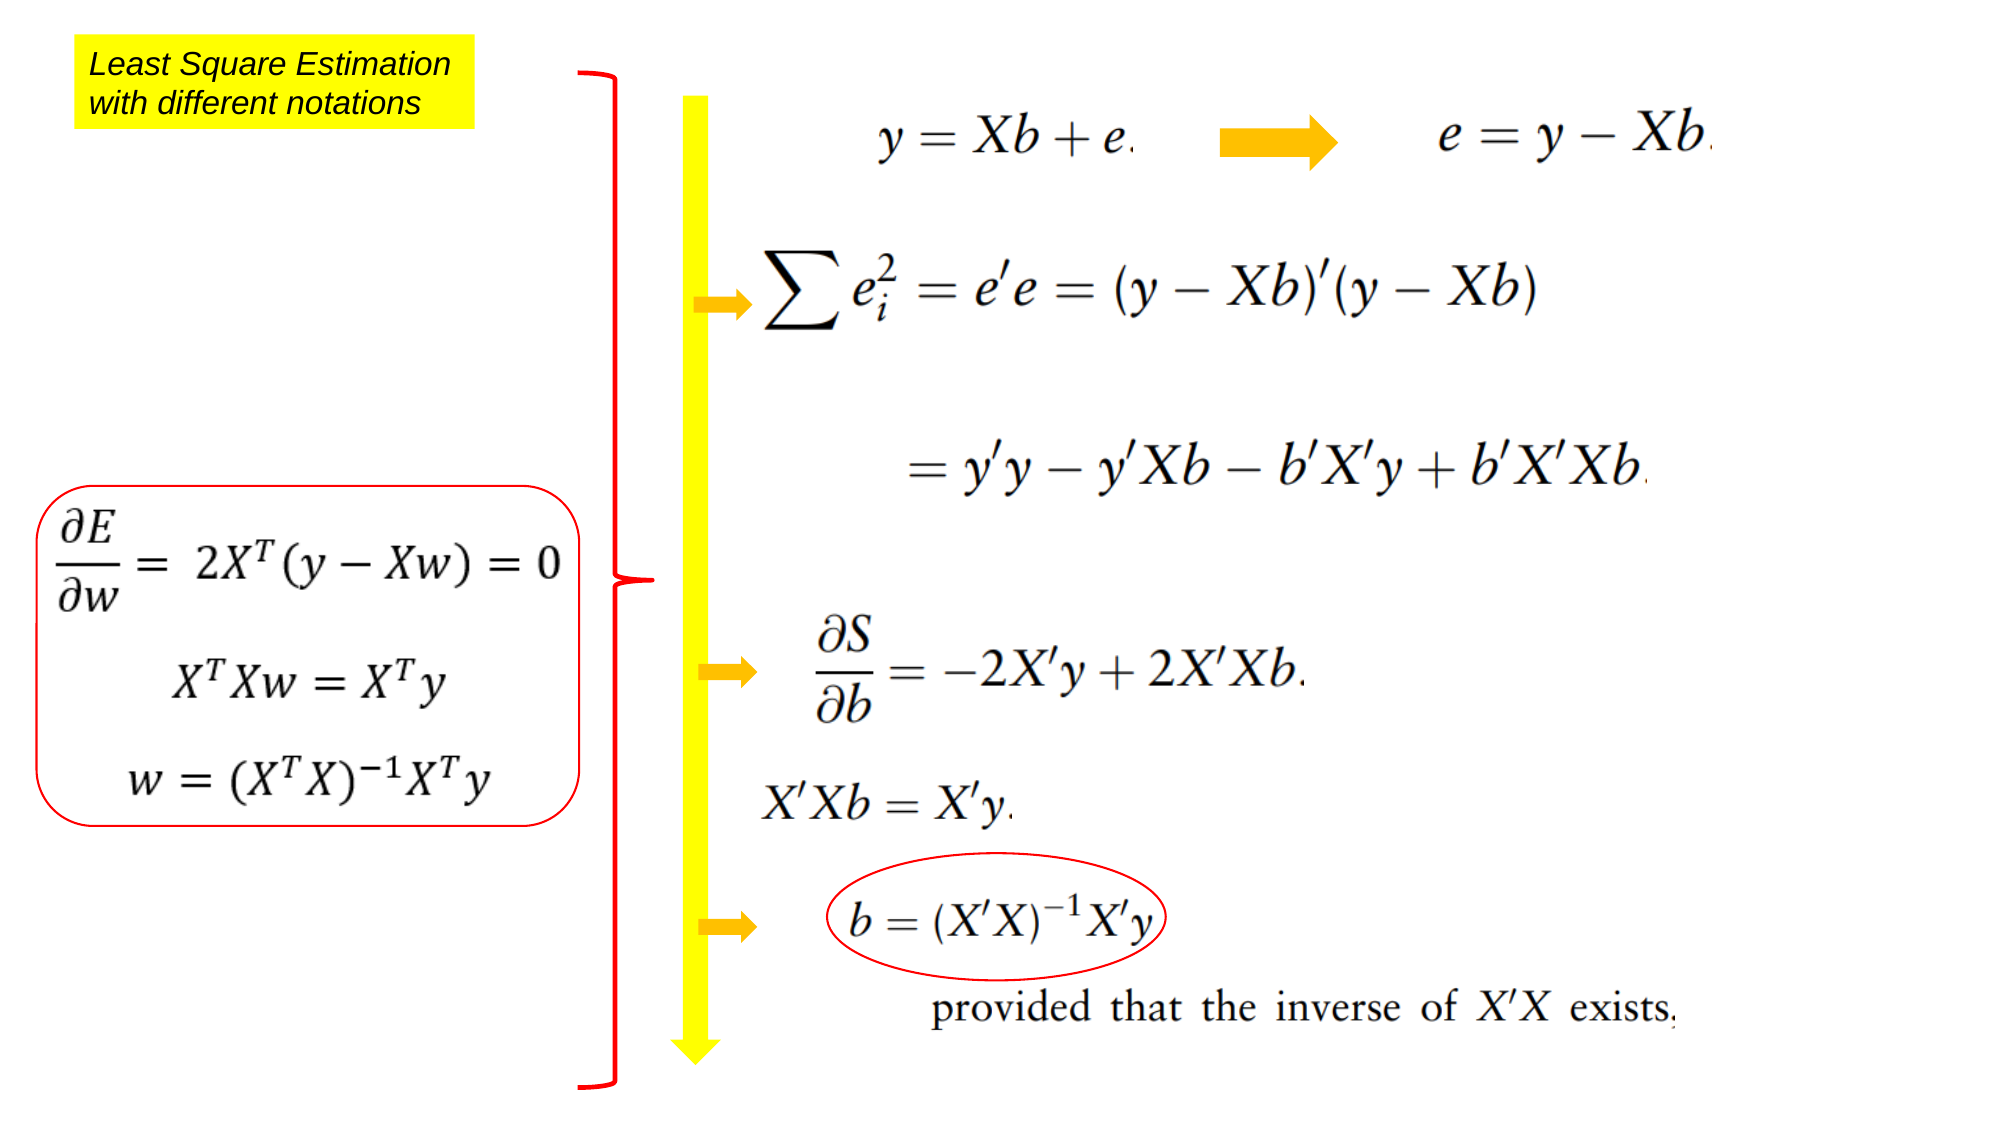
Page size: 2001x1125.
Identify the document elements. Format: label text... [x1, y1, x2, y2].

picture [790, 595, 1304, 733]
text_box Least Square Estimation with different notations [74, 34, 475, 129]
picture [40, 493, 574, 819]
text_box [882, 965, 1111, 980]
text_box [63, 484, 552, 493]
picture [1422, 95, 1712, 170]
picture [860, 102, 1133, 172]
picture [752, 231, 1550, 339]
picture [833, 875, 1166, 965]
text_box [574, 516, 581, 796]
picture [921, 980, 1675, 1037]
text_box [669, 94, 722, 1066]
text_box [692, 287, 752, 322]
text_box [697, 655, 758, 690]
text_box [1218, 113, 1339, 173]
text_box [35, 520, 40, 792]
text_box [697, 909, 758, 944]
text_box [825, 898, 833, 936]
picture [752, 763, 1013, 840]
text_box [577, 72, 654, 1089]
text_box [866, 852, 1127, 875]
picture [893, 427, 1647, 506]
text_box [63, 819, 552, 827]
